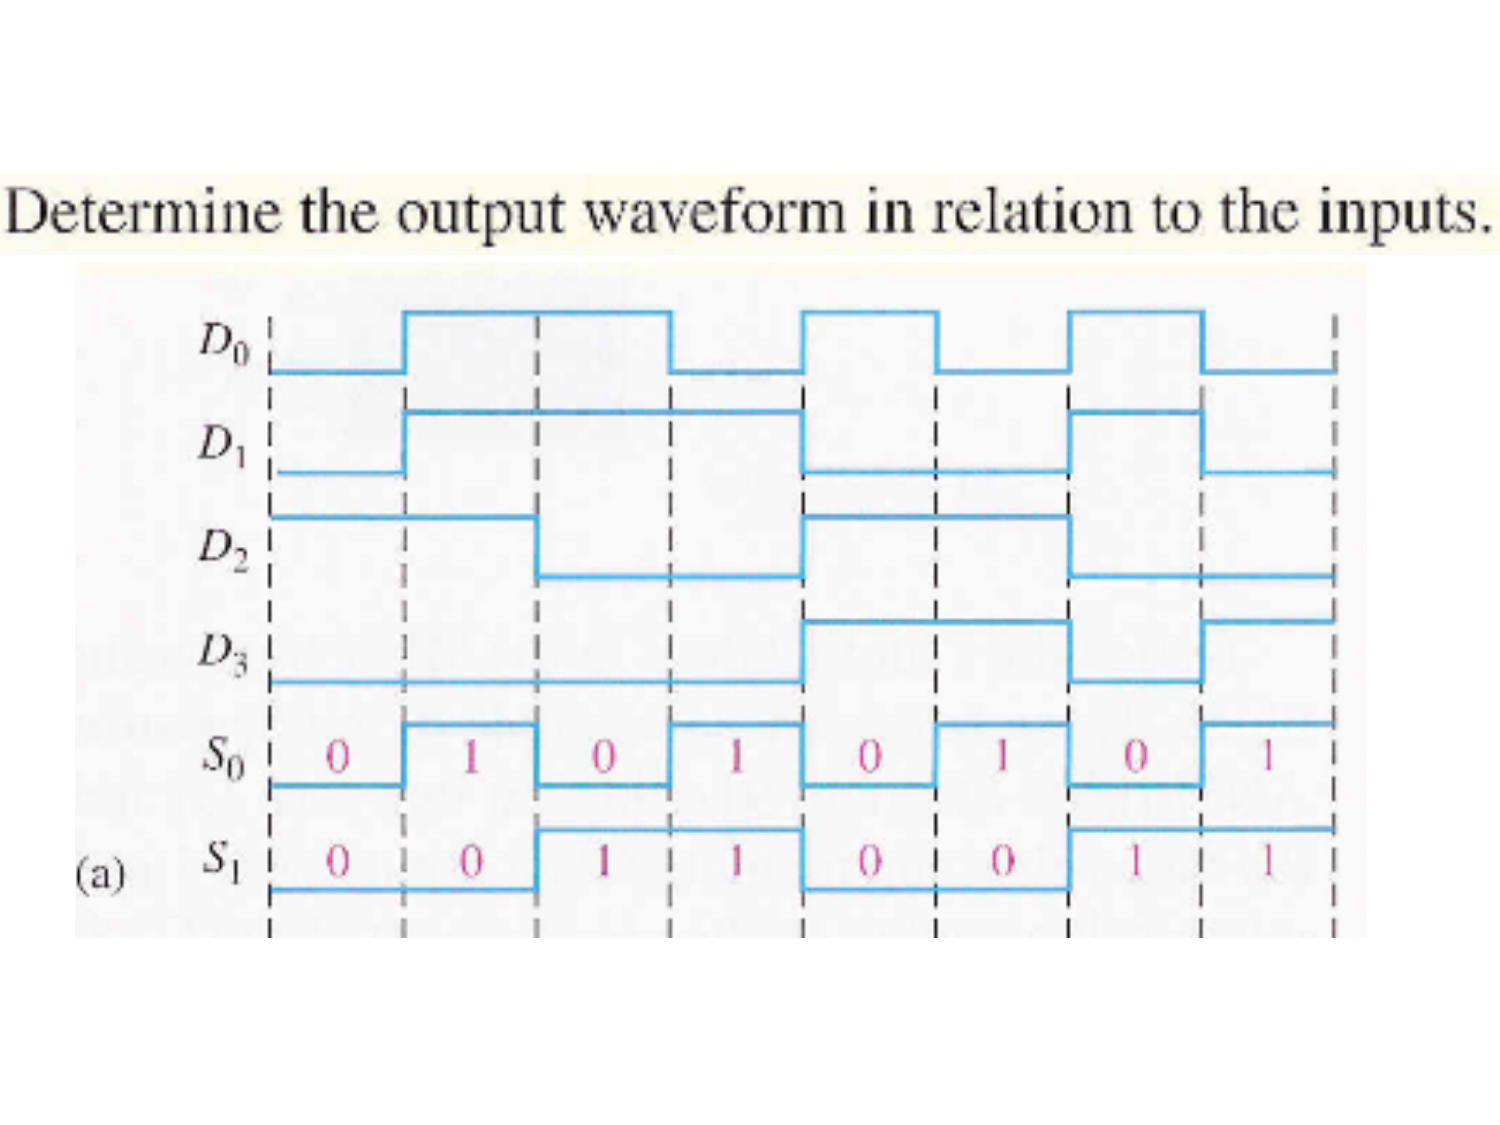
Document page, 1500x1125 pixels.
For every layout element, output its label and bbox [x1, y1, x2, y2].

picture [74, 262, 1367, 938]
list [0, 174, 1500, 255]
